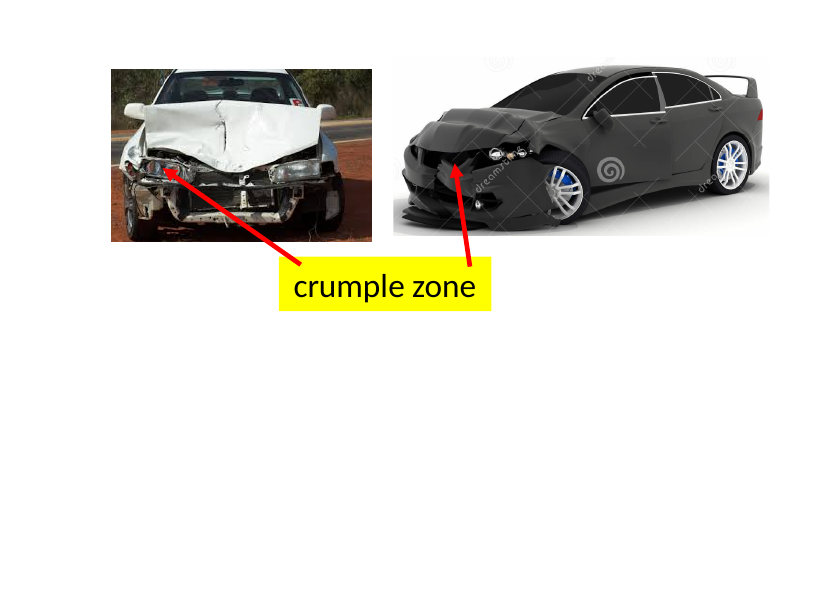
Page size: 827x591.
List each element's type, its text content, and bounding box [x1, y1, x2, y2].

picture [111, 69, 372, 242]
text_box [162, 167, 301, 265]
text_box crumple zone [278, 256, 492, 312]
picture [393, 57, 770, 236]
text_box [454, 163, 470, 267]
